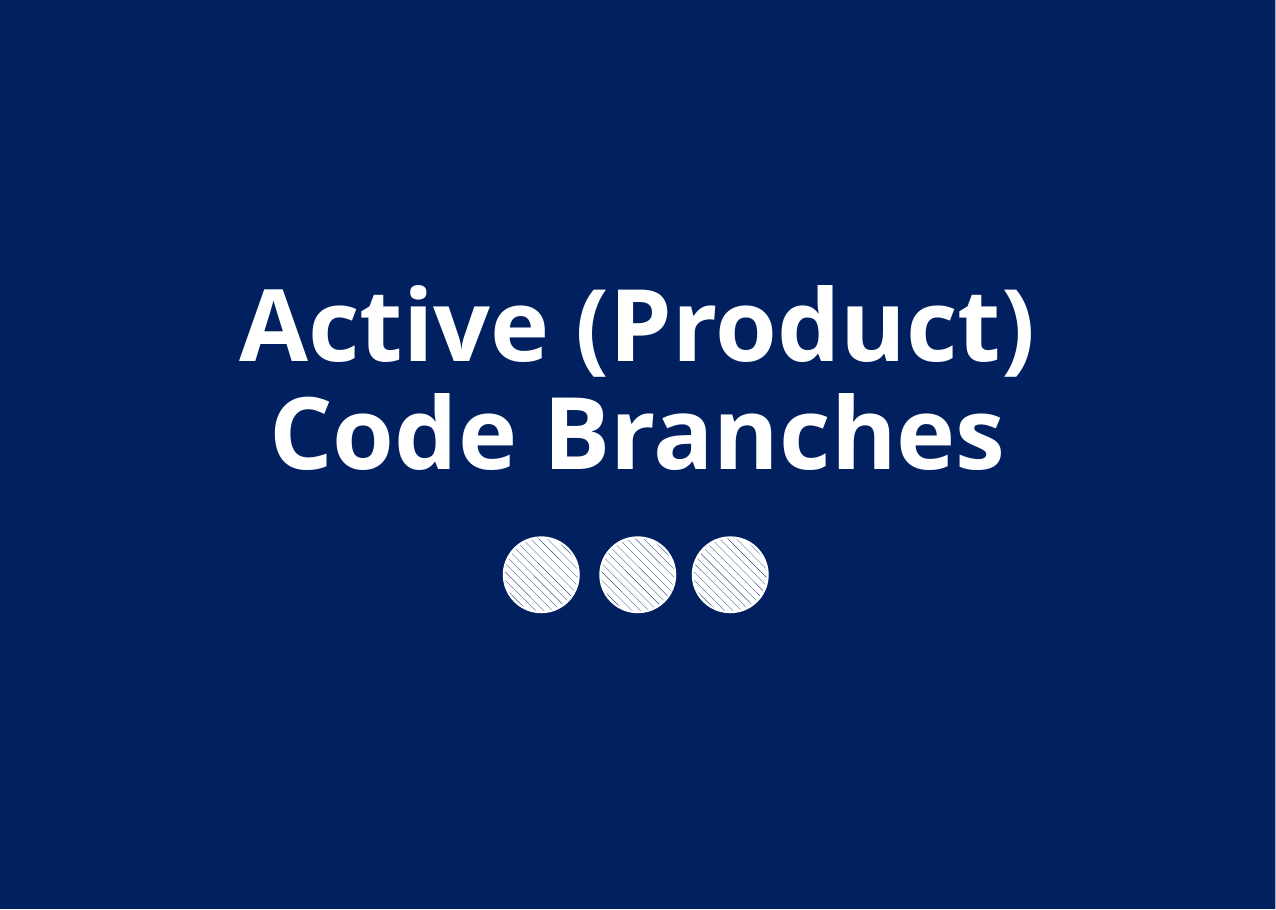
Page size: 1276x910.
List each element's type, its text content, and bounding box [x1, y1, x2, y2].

title Active (Product) Code Branches [117, 253, 1158, 513]
